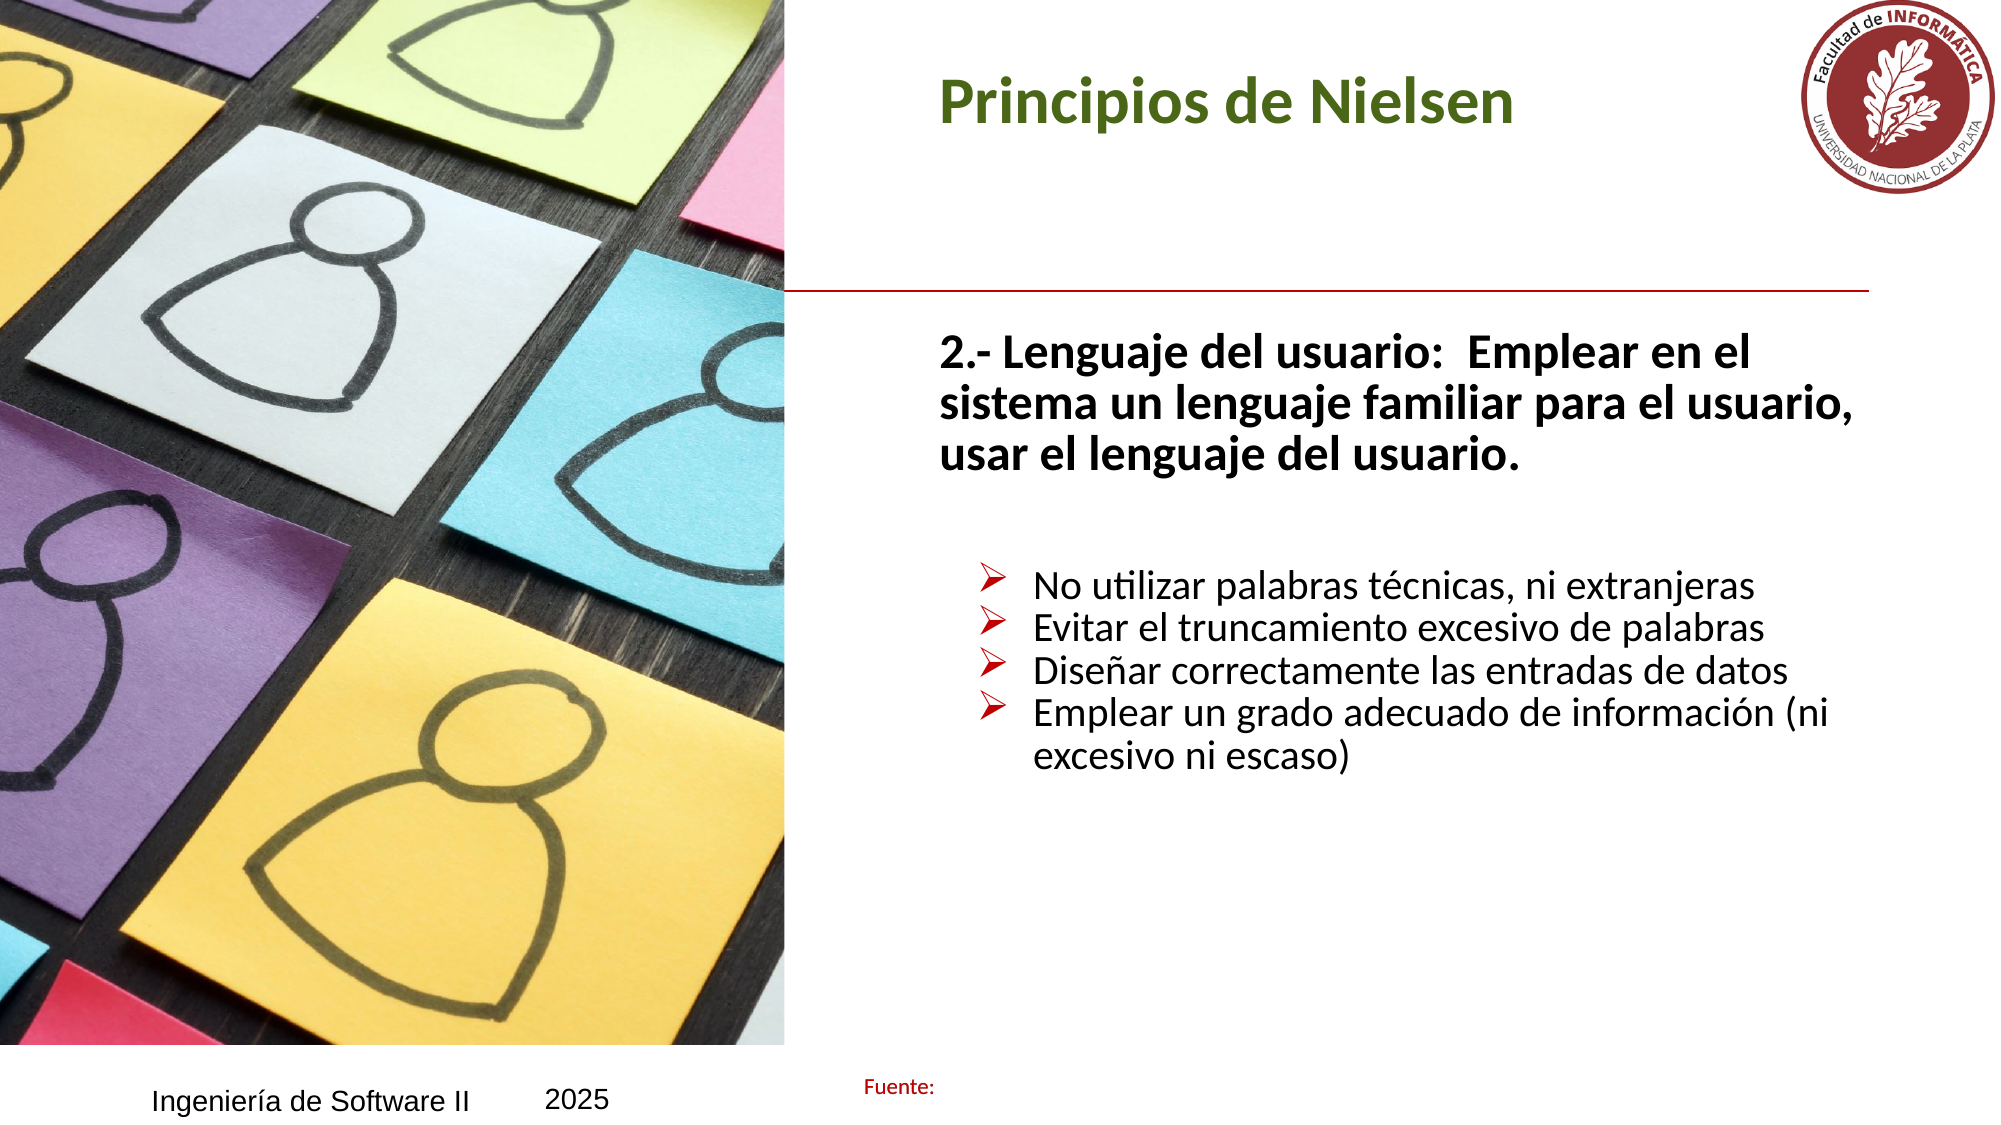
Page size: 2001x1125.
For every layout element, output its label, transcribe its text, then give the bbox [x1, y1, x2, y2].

picture [0, 0, 785, 1045]
title Principios de Nielsen [924, 61, 2000, 247]
list 2.- Lenguaje del usuario: Emplear en el sistema un lenguaje familiar para el usuario, usar el lenguaje del usuario. No utilizar palabras técnicas, ni extranjeras Evitar el truncamiento excesivo de palabras Diseñar correctamente las entradas de datos Emplear un grado adecuado de información (ni excesivo ni escaso) [924, 320, 1889, 1064]
picture [1801, 0, 2000, 61]
